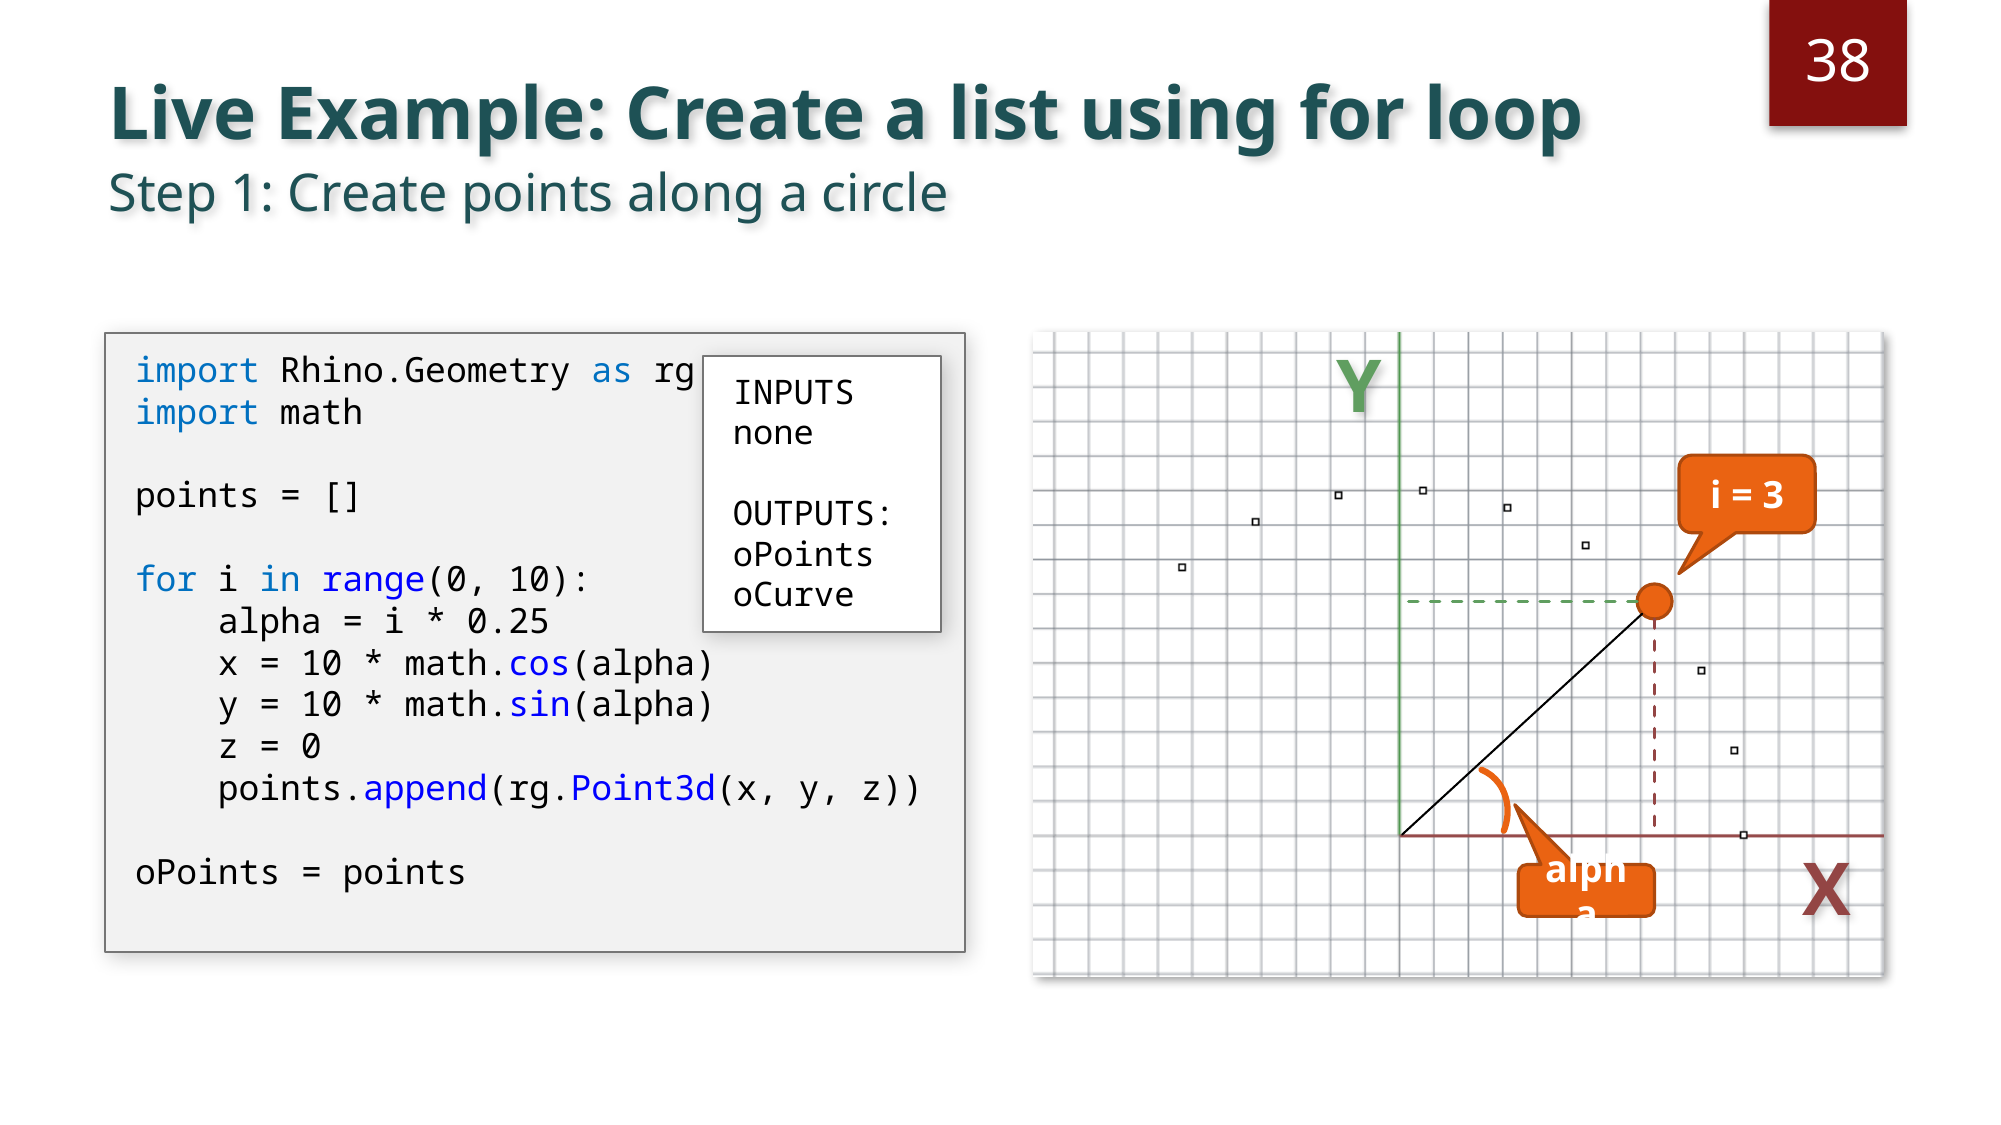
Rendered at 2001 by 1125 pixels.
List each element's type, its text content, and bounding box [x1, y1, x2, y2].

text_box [1401, 613, 1643, 835]
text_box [1420, 766, 1655, 917]
text_box Step 1: Create points along a circle [93, 151, 1731, 248]
text_box import Rhino.Geometry as rg import math points = [] for i in range(0, 10): alpha = i * 0.25 x = 10 * math.cos(alpha) y = 10 * math.sin(alpha) z = 0 points.append(rg.Point3d(x, y, z)) oPoints = points [104, 332, 966, 953]
slide_number 38 [1769, 0, 1907, 126]
title Live Example: Create a list using for loop [93, 59, 1731, 151]
picture [1033, 332, 1885, 977]
text_box INPUTS none OUTPUTS: oPoints oCurve [702, 355, 942, 633]
